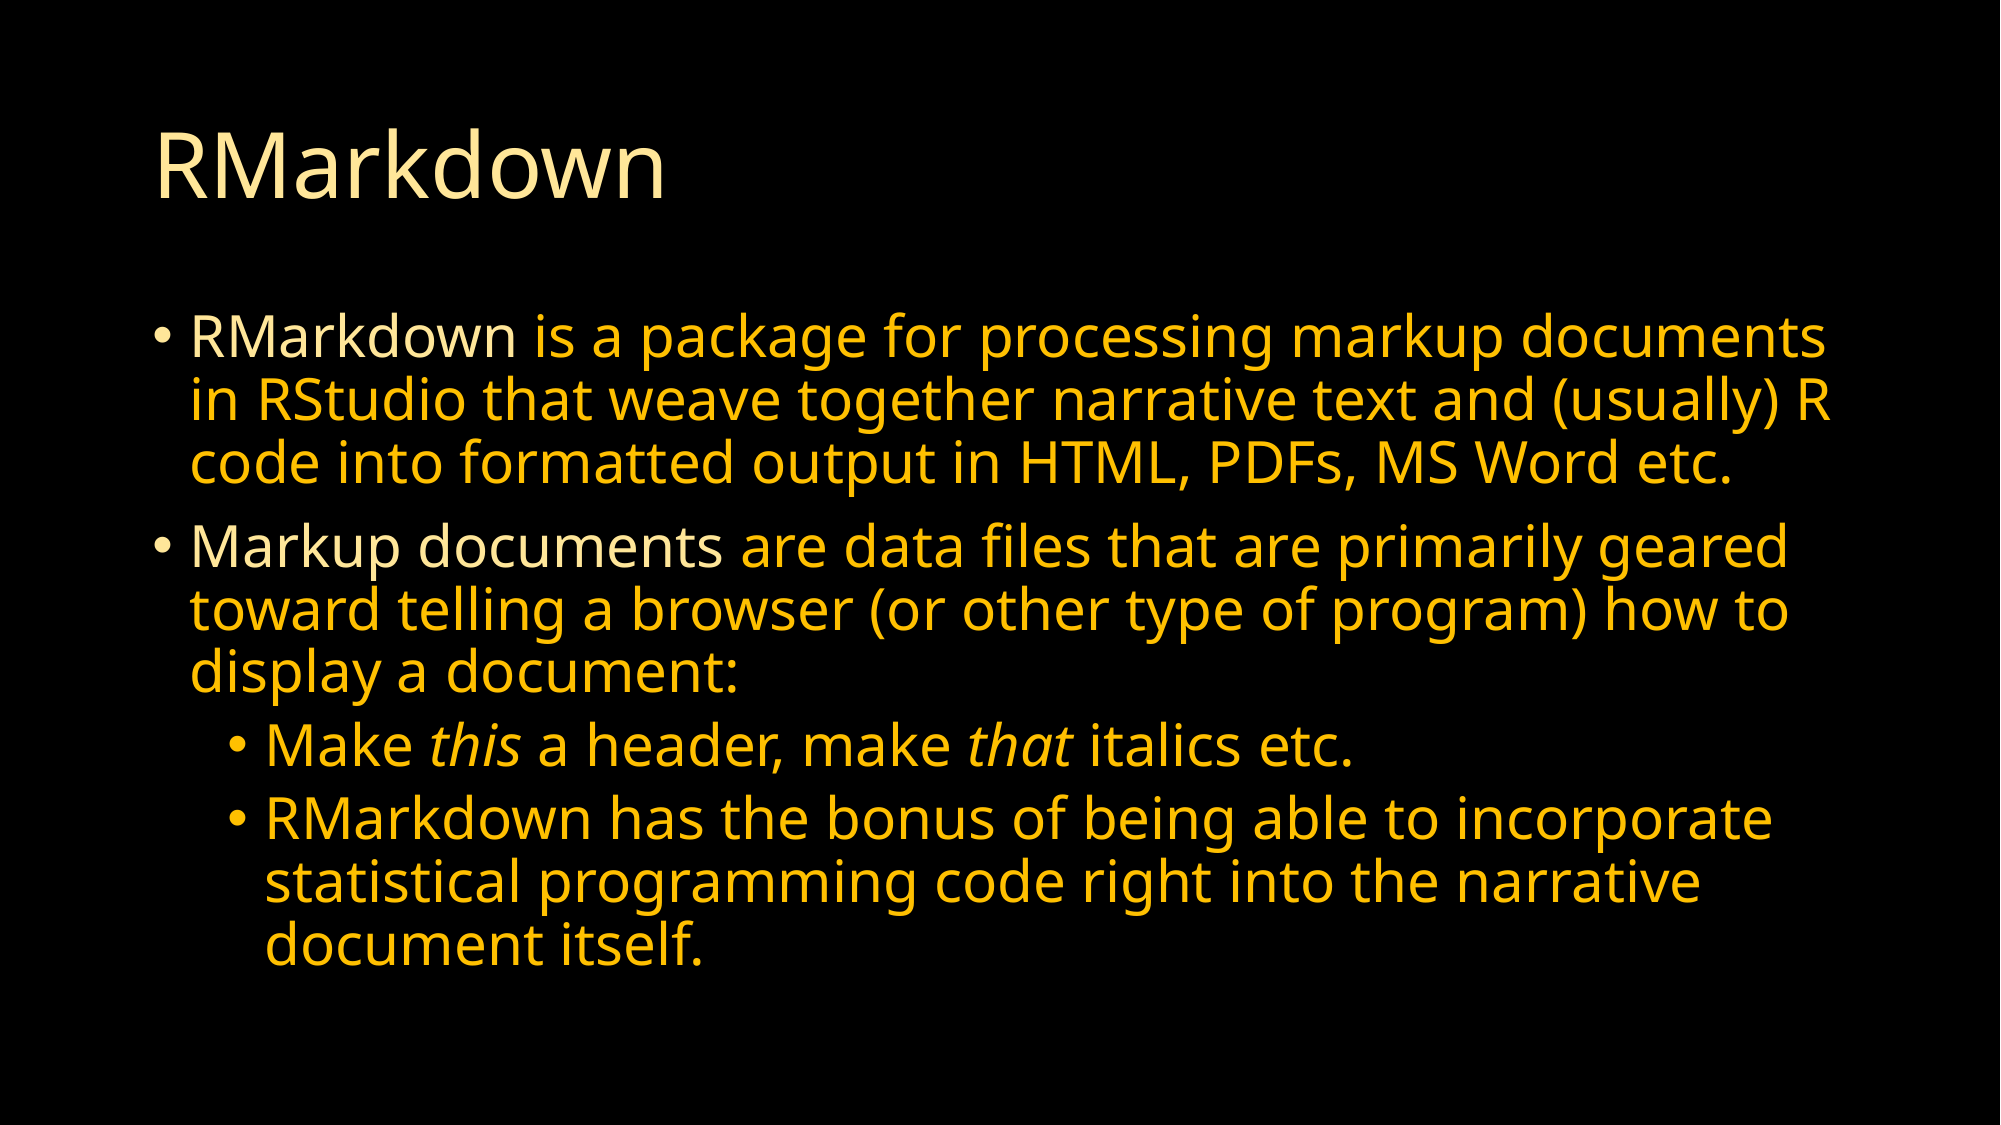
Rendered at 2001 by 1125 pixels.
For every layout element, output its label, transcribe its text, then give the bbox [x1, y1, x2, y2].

title RMarkdown [137, 59, 1863, 278]
list RMarkdown is a package for processing markup documents in RStudio that weave together narrative text and (usually) R code into formatted output in HTML, PDFs, MS Word etc. Markup documents are data files that are primarily geared toward telling a browser (or other type of program) how to display a document: Make this a header, make that italics etc. RMarkdown has the bonus of being able to incorporate statistical programming code right into the narrative document itself. [137, 299, 1863, 1014]
